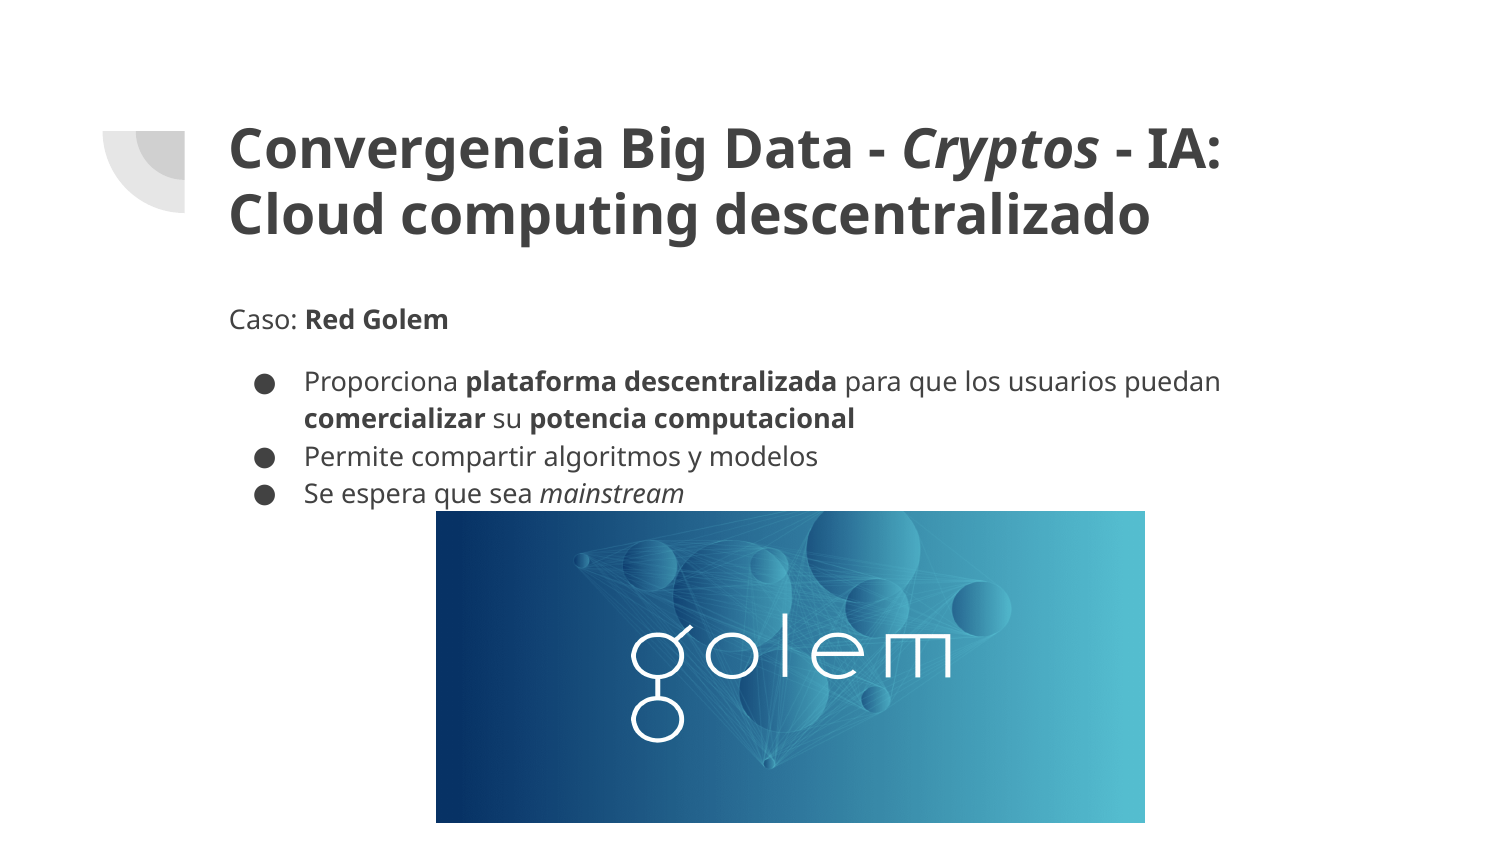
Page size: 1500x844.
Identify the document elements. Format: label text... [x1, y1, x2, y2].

list Caso: Red Golem Proporciona plataforma descentralizada para que los usuarios puedan comercializar su potencia computacional Permite compartir algoritmos y modelos Se espera que sea mainstream [213, 282, 1368, 700]
picture [435, 511, 1146, 823]
title Convergencia Big Data - Cryptos - IA: Cloud computing descentralizado [213, 98, 1368, 263]
